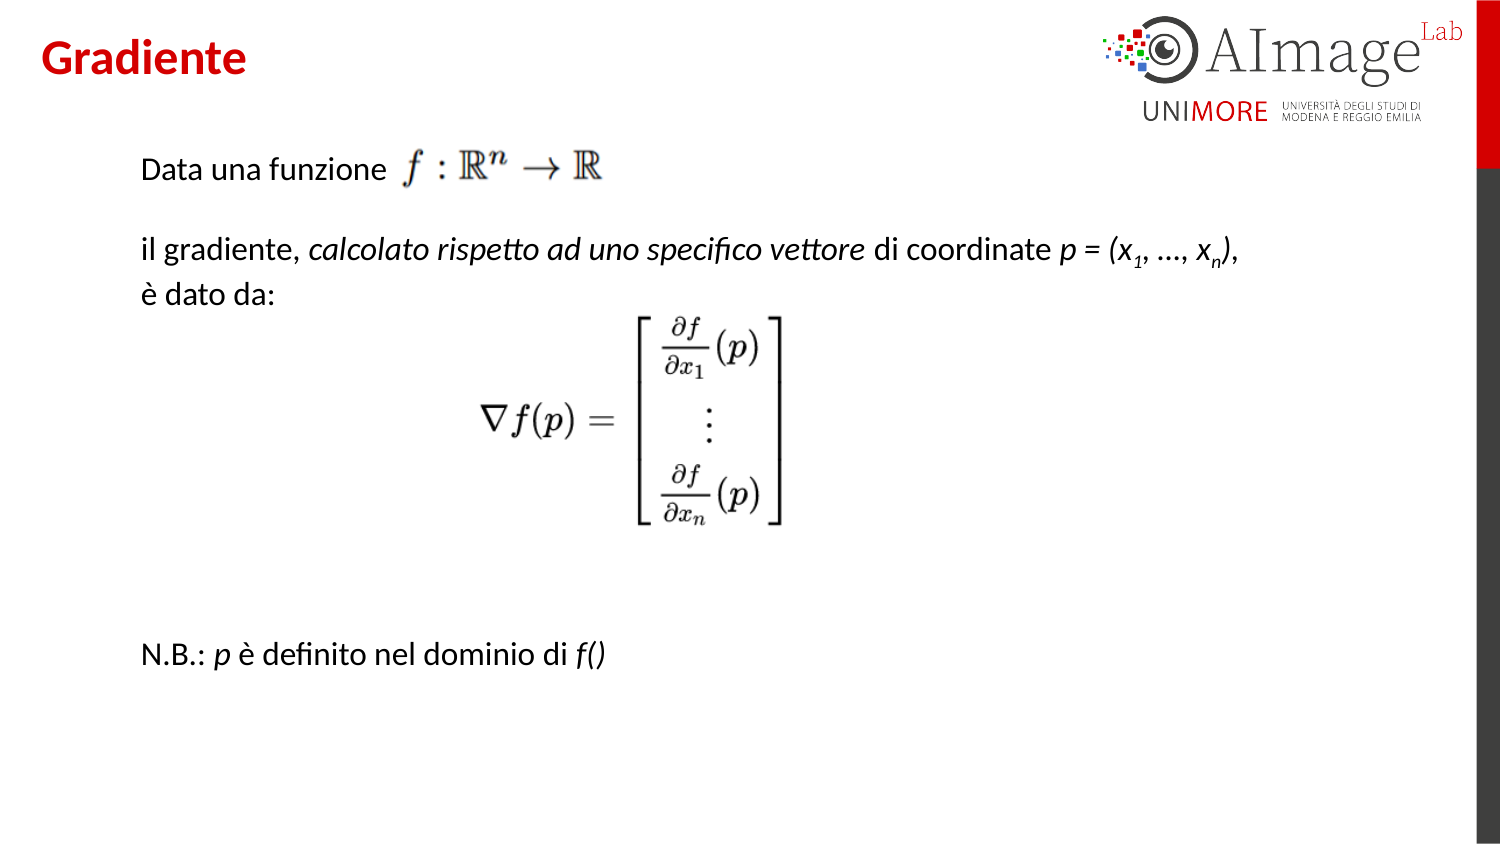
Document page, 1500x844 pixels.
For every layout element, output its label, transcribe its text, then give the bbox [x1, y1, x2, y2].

picture [475, 311, 792, 539]
picture [1103, 16, 1464, 128]
text_box Data una funzione il gradiente, calcolato rispetto ad uno specifico vettore di coordinate p = (x1, …, xn), è dato da: N.B.: p è definito nel dominio di f() [134, 145, 1362, 672]
picture [398, 134, 614, 195]
title Gradiente [41, 22, 1238, 166]
